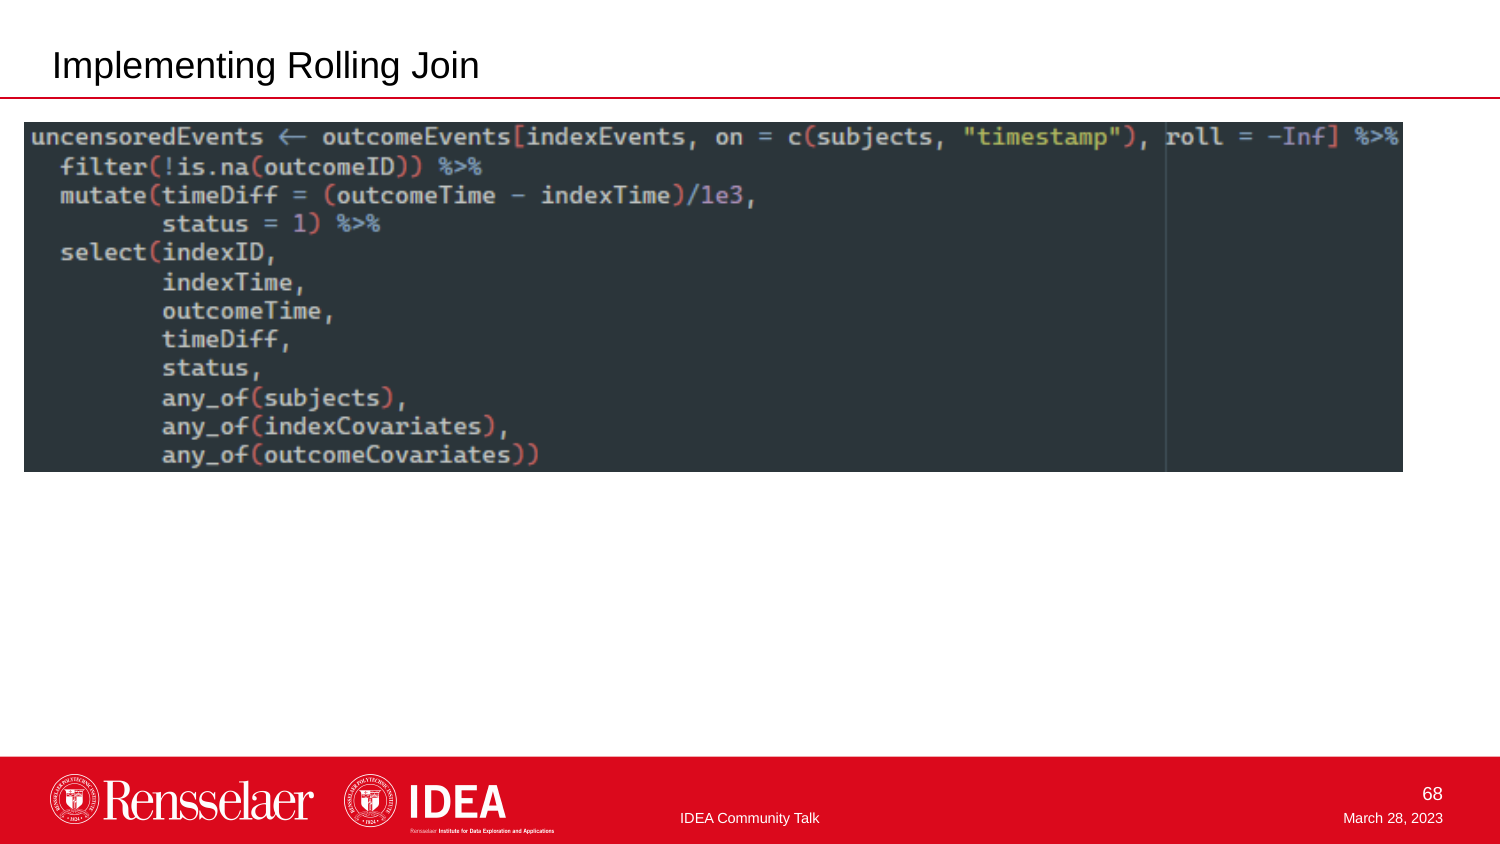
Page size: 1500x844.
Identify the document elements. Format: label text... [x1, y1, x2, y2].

picture [24, 122, 1403, 472]
picture [344, 774, 554, 834]
picture [50, 774, 314, 824]
list Implementing Rolling Join [36, 33, 1403, 98]
